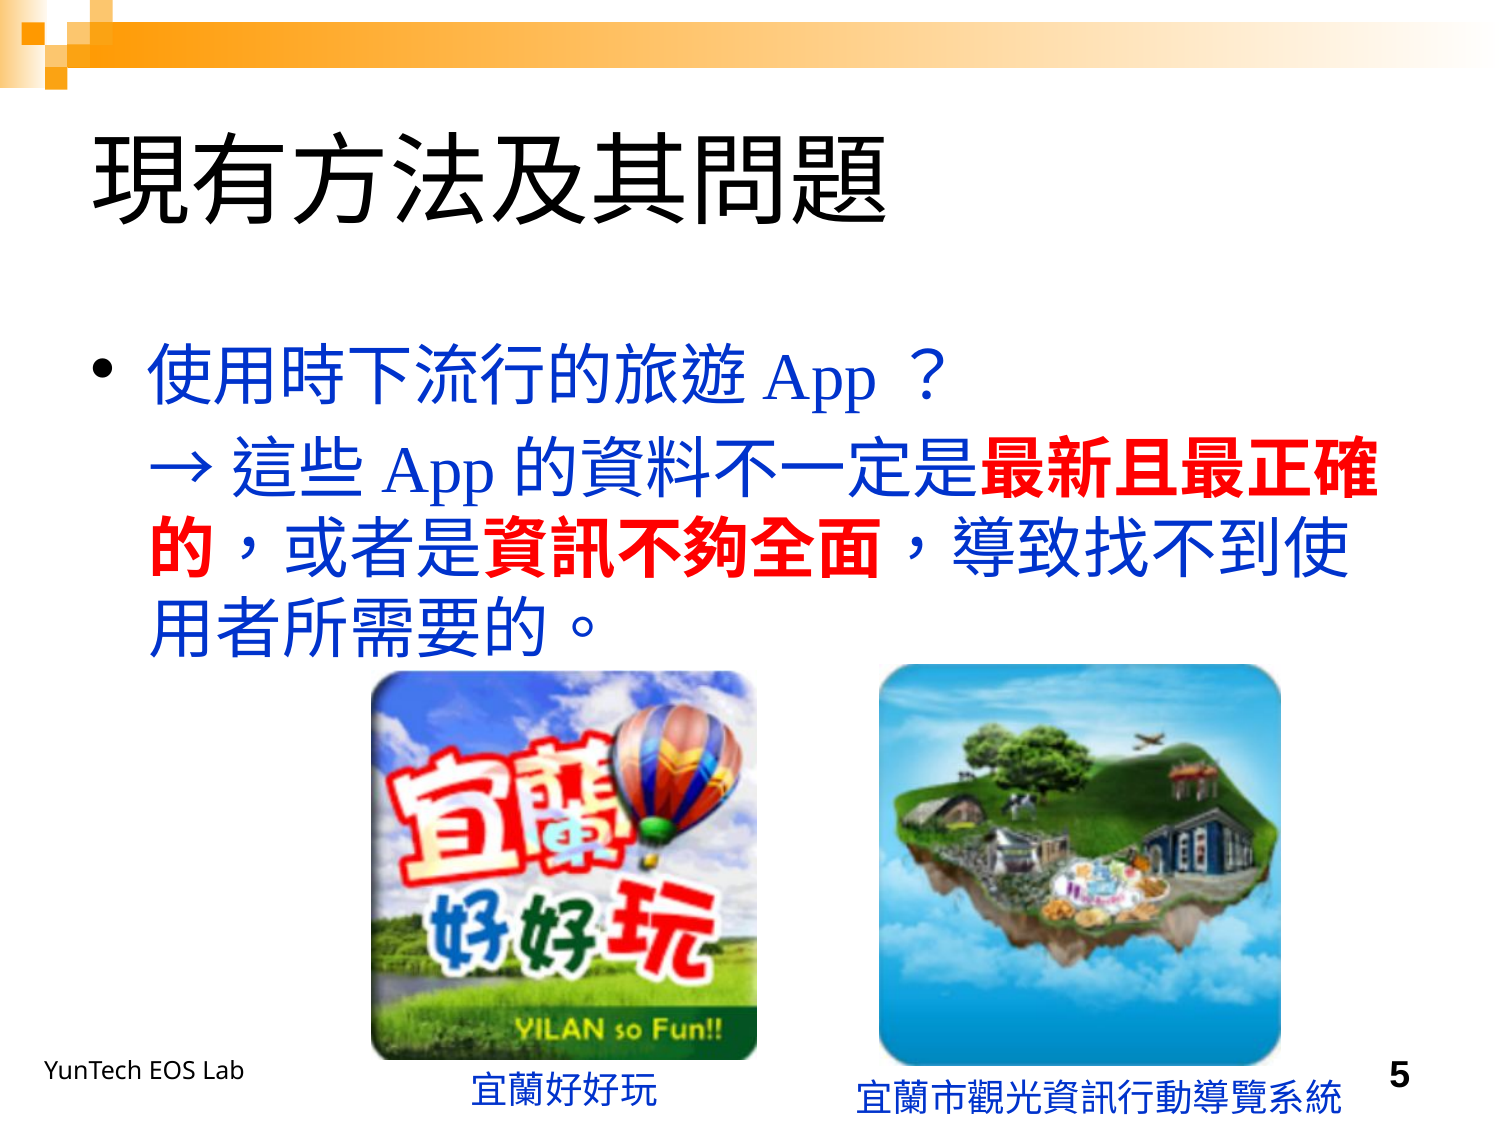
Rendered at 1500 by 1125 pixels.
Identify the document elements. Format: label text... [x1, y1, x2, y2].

picture [879, 664, 1281, 1066]
list 使用時下流行的旅遊App？ →這些App的資料不一定是最新且最正確的，或者是資訊不夠全面，導致找不到使用者所需要的。 [75, 324, 1425, 1047]
title 現有方法及其問題 [75, 75, 1500, 279]
picture [371, 670, 757, 1060]
slide_number 5 [1284, 1042, 1425, 1103]
text_box 宜蘭市觀光資訊行動導覽系統 [840, 1066, 1393, 1125]
text_box 宜蘭好好玩 [455, 1068, 673, 1119]
